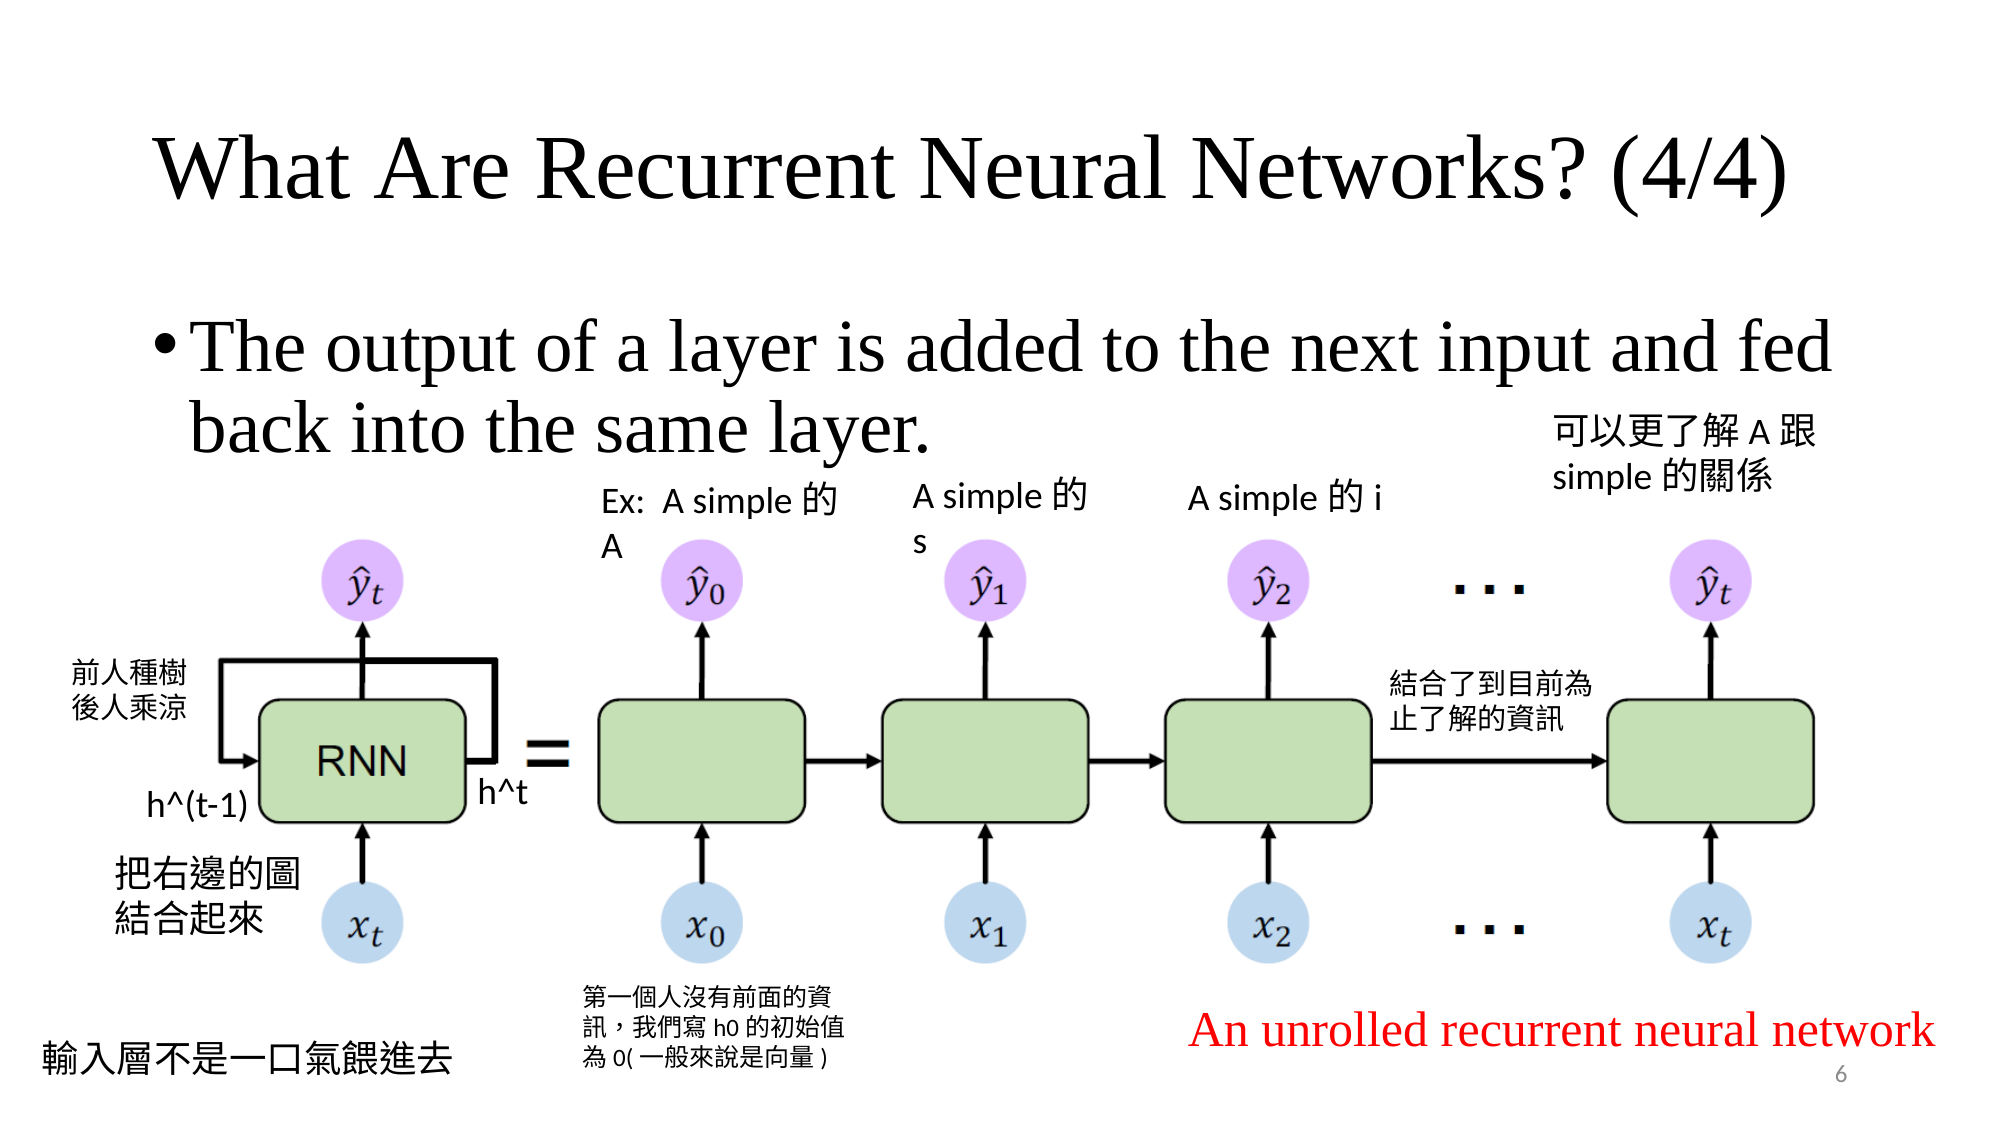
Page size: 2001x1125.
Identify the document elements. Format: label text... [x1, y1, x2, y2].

picture [212, 524, 1825, 985]
text_box h^(t-1) [131, 772, 212, 833]
title What Are Recurrent Neural Networks? (4/4) [137, 59, 1863, 278]
text_box 輸入層不是一口氣餵進去 [26, 1027, 477, 1087]
slide_number 6 [1412, 1064, 1863, 1103]
list The output of a layer is added to the next input and fed back into the same layer. [137, 299, 1863, 488]
text_box Ex: A simple的A [586, 468, 874, 524]
text_box 可以更了解A跟simple的關係 [1537, 399, 1938, 505]
text_box 前人種樹後人乘涼 [56, 646, 212, 732]
text_box An unrolled recurrent neural network [1173, 989, 1974, 1064]
text_box A simple的s [897, 463, 1127, 524]
text_box 第一個人沒有前面的資訊，我們寫h0的初始值為0(一般來說是向量) [567, 985, 866, 1079]
text_box 把右邊的圖結合起來 [99, 842, 212, 948]
text_box A simple的i [1173, 465, 1413, 524]
